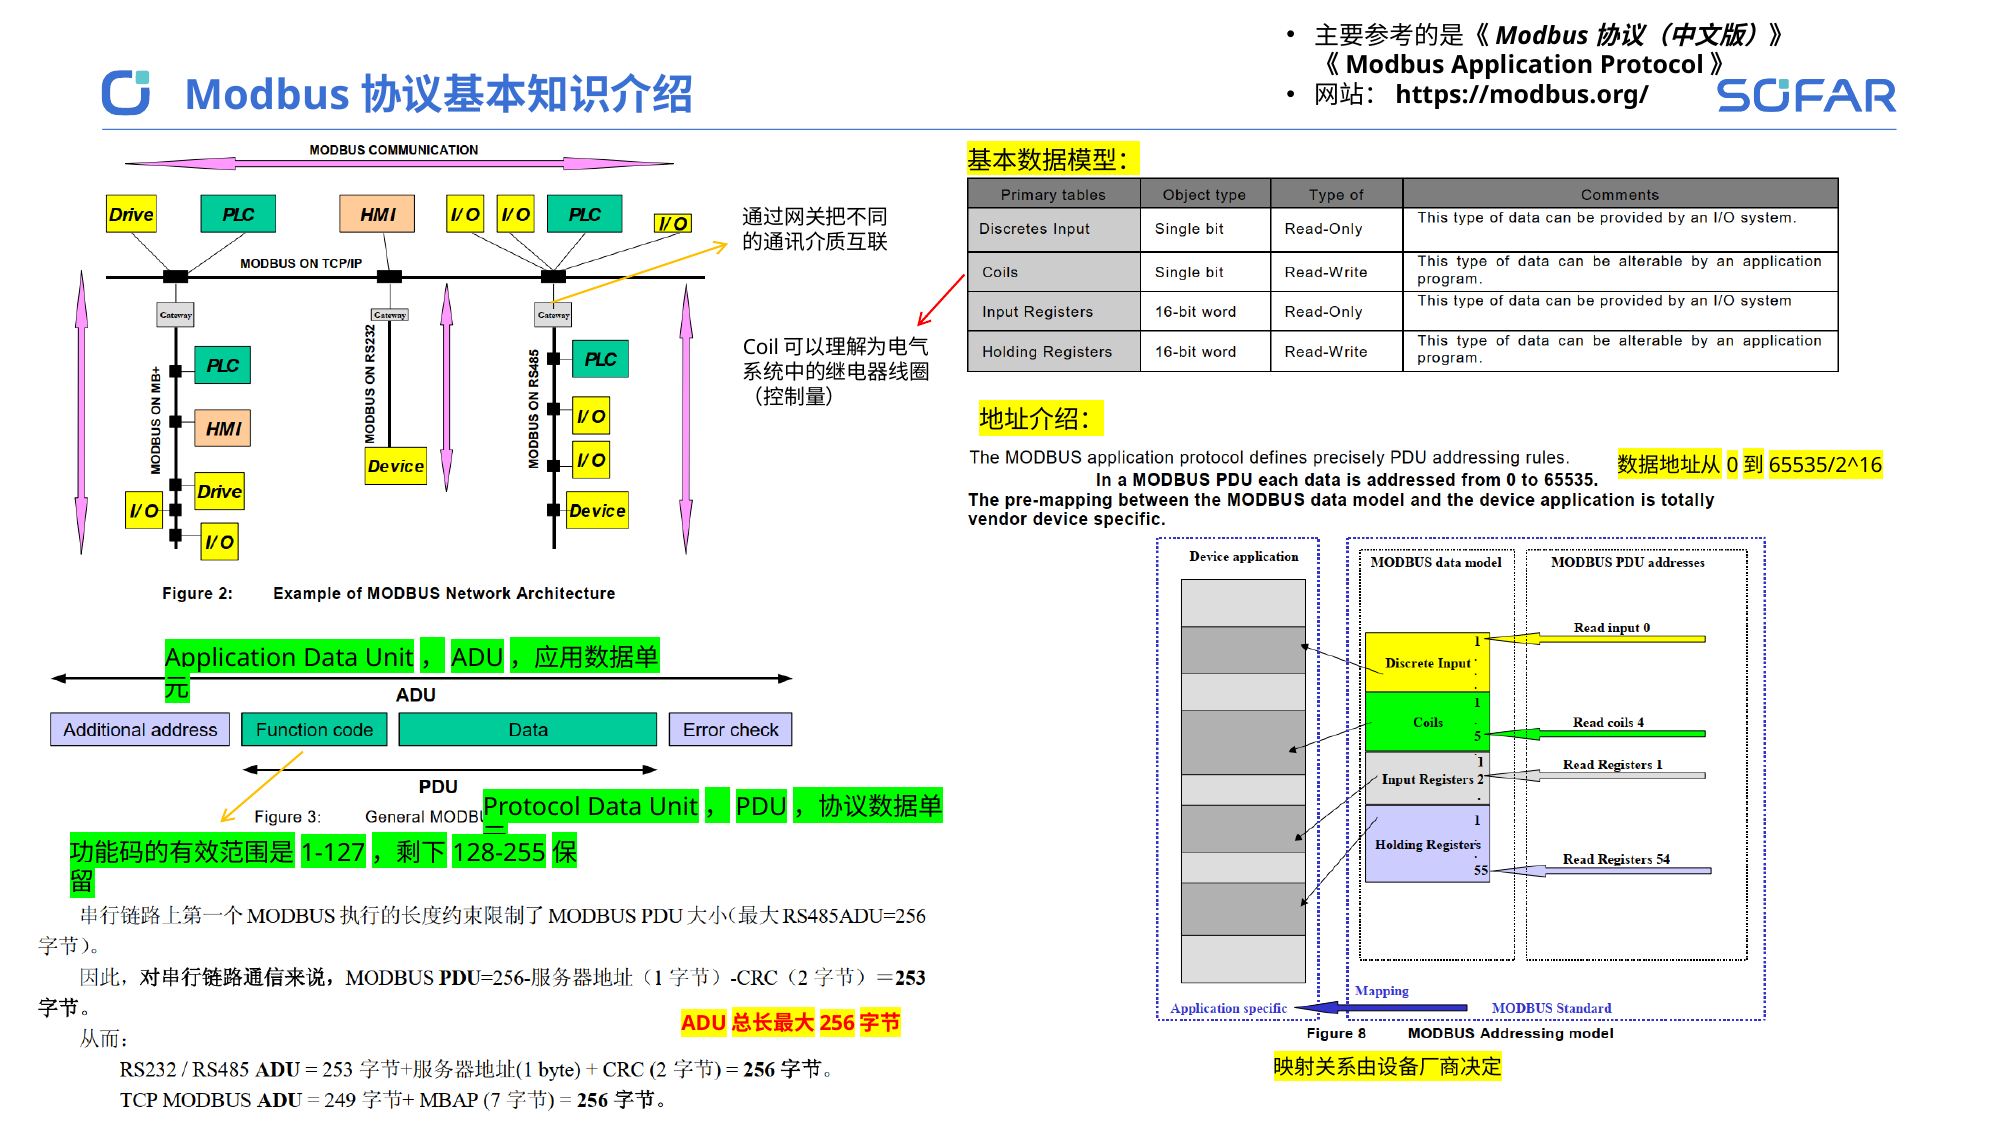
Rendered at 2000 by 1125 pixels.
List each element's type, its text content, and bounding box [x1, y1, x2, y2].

text_box 映射关系由设备厂商决定 [1258, 1052, 1576, 1092]
list Modbus协议基本知识介绍 [169, 60, 1271, 113]
text_box 数据地址从0到65535/2^16 [1603, 444, 1921, 490]
text_box 通过网关把不同的通讯介质互联 [728, 196, 923, 256]
text_box 地址介绍： [964, 396, 1167, 434]
picture [1152, 532, 1770, 1044]
text_box Application Data Unit，ADU，应用数据单元 [150, 633, 689, 667]
picture [66, 136, 708, 604]
text_box 主要参考的是《Modbus协议（中文版）》《Modbus Application Protocol》 网站：https://modbus.org/ [1271, 11, 1924, 113]
text_box Protocol Data Unit，PDU，协议数据单元 [800, 783, 979, 821]
text_box Coil可以理解为电气系统中的继电器线圈（控制量） [728, 326, 953, 409]
picture [43, 668, 796, 826]
text_box 功能码的有效范围是1-127，剩下128-255保留 [54, 835, 598, 867]
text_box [550, 243, 729, 303]
picture [102, 78, 1897, 130]
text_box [916, 274, 965, 327]
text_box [219, 751, 304, 823]
picture [964, 174, 1840, 375]
picture [30, 902, 933, 1117]
picture [964, 447, 1718, 531]
text_box 基本数据模型： [952, 137, 1155, 175]
